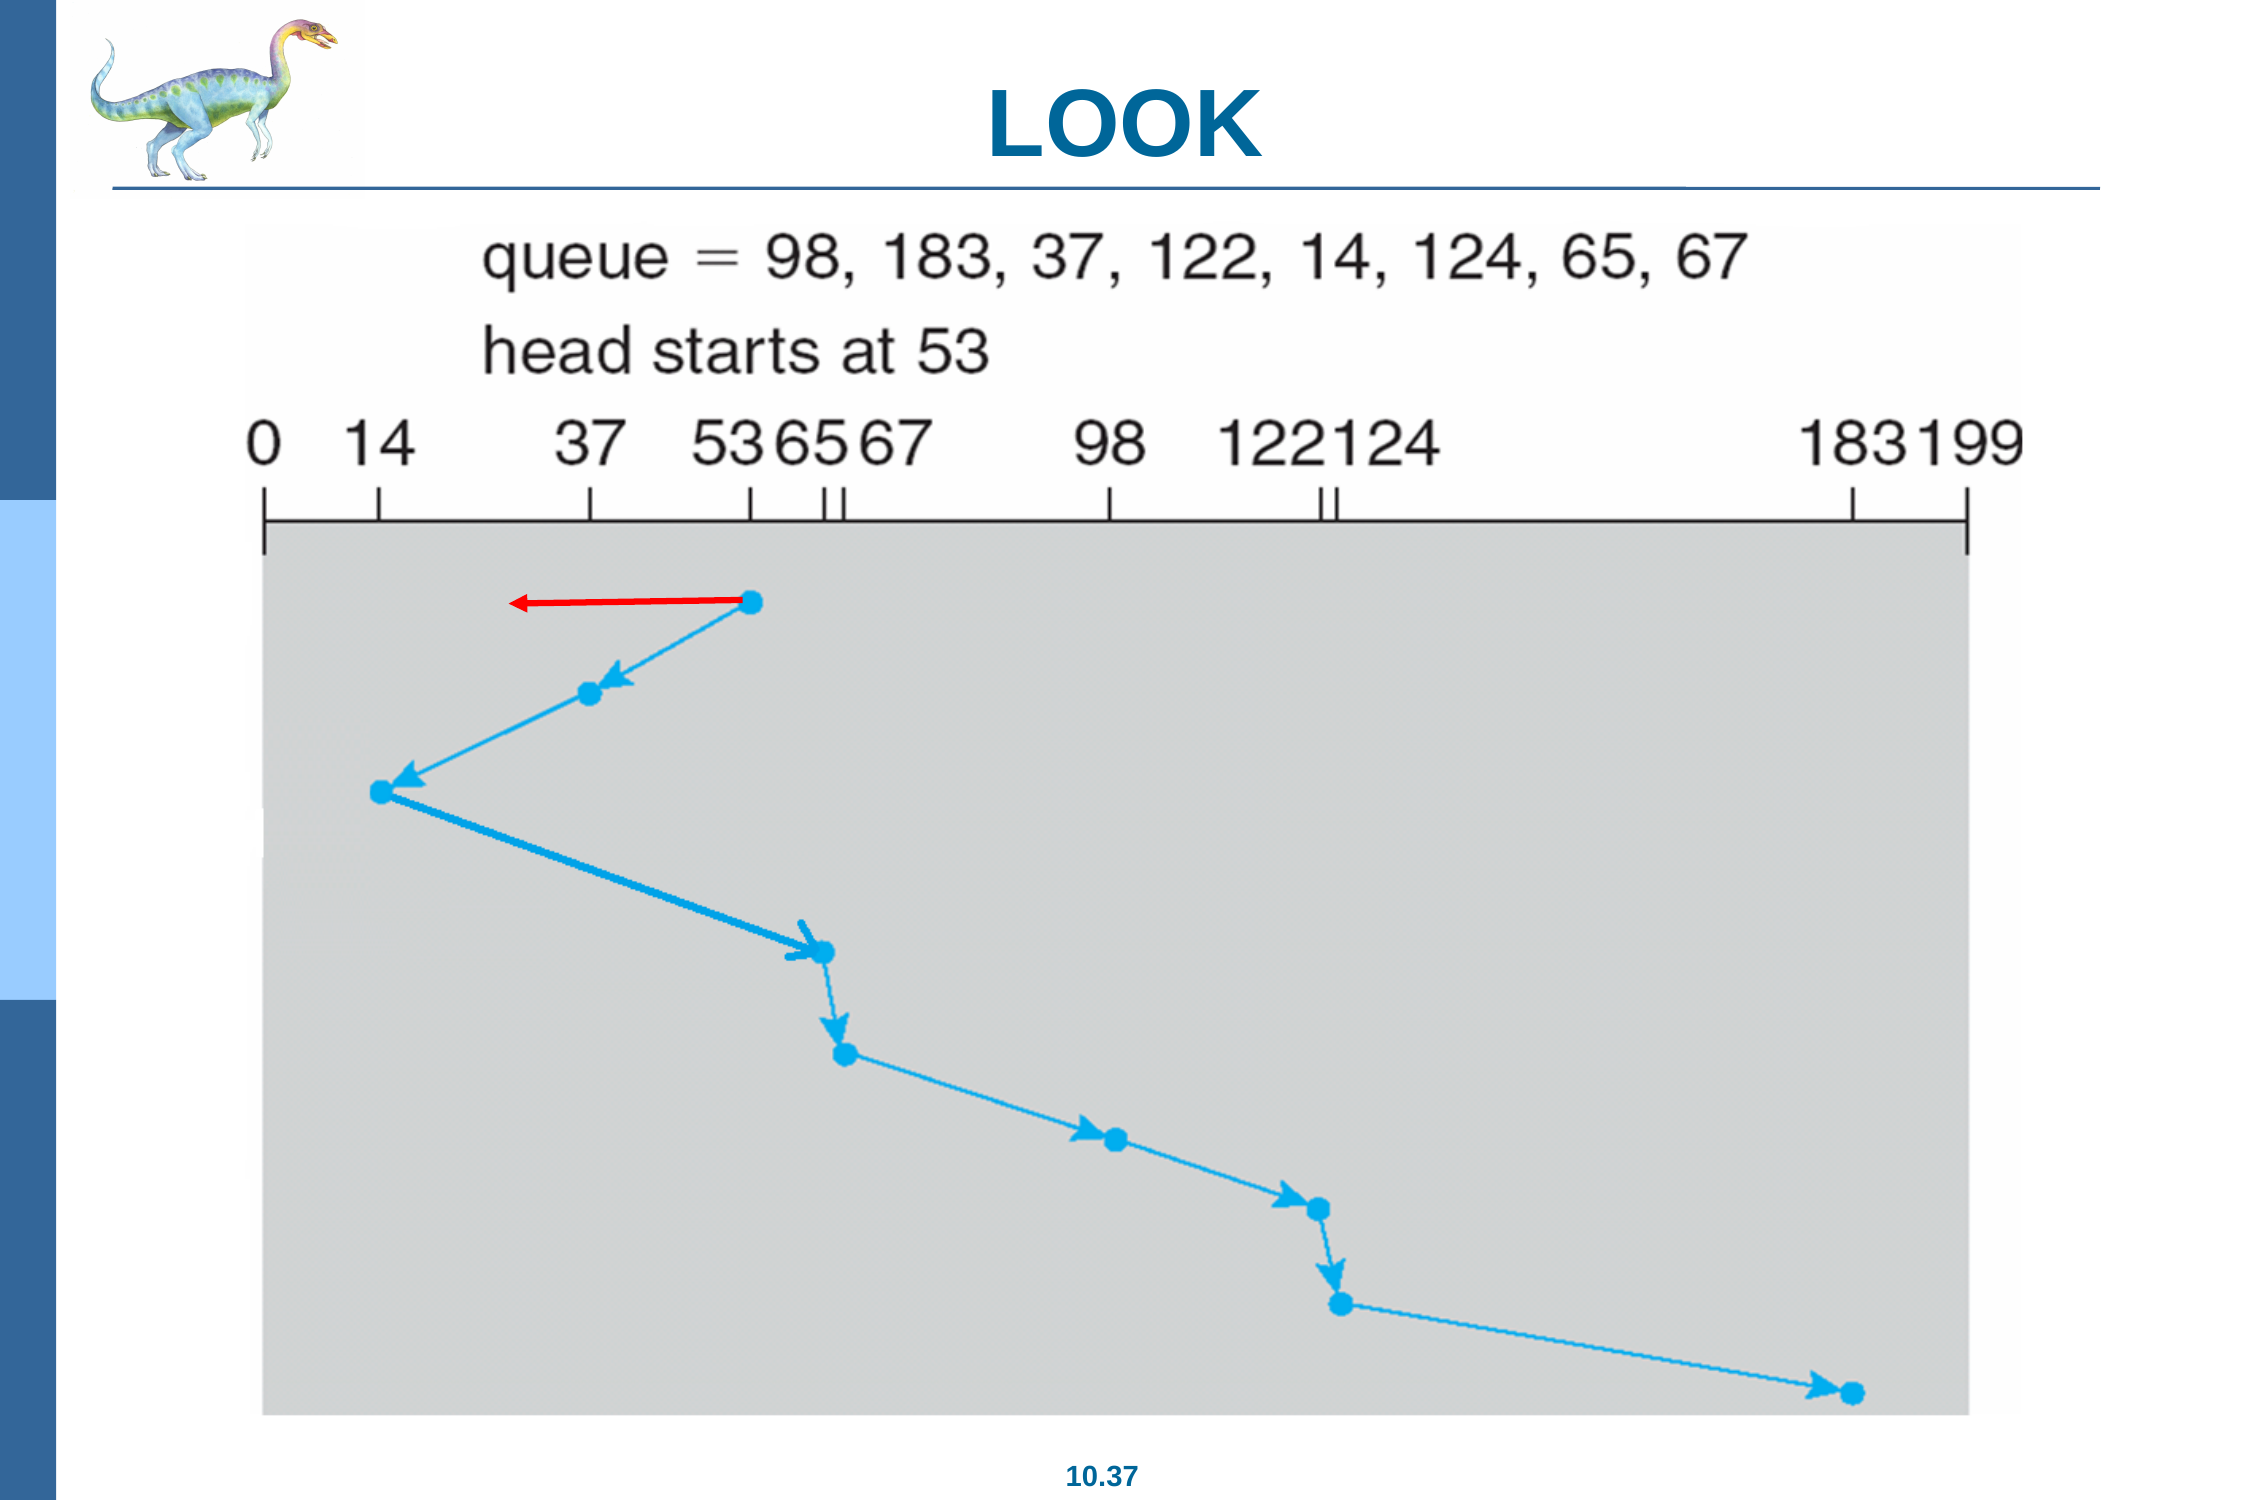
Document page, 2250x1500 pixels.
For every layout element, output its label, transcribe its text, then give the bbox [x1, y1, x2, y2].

title LOOK [112, 60, 2138, 187]
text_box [508, 599, 743, 604]
picture [240, 219, 2040, 1460]
picture [70, 0, 365, 199]
